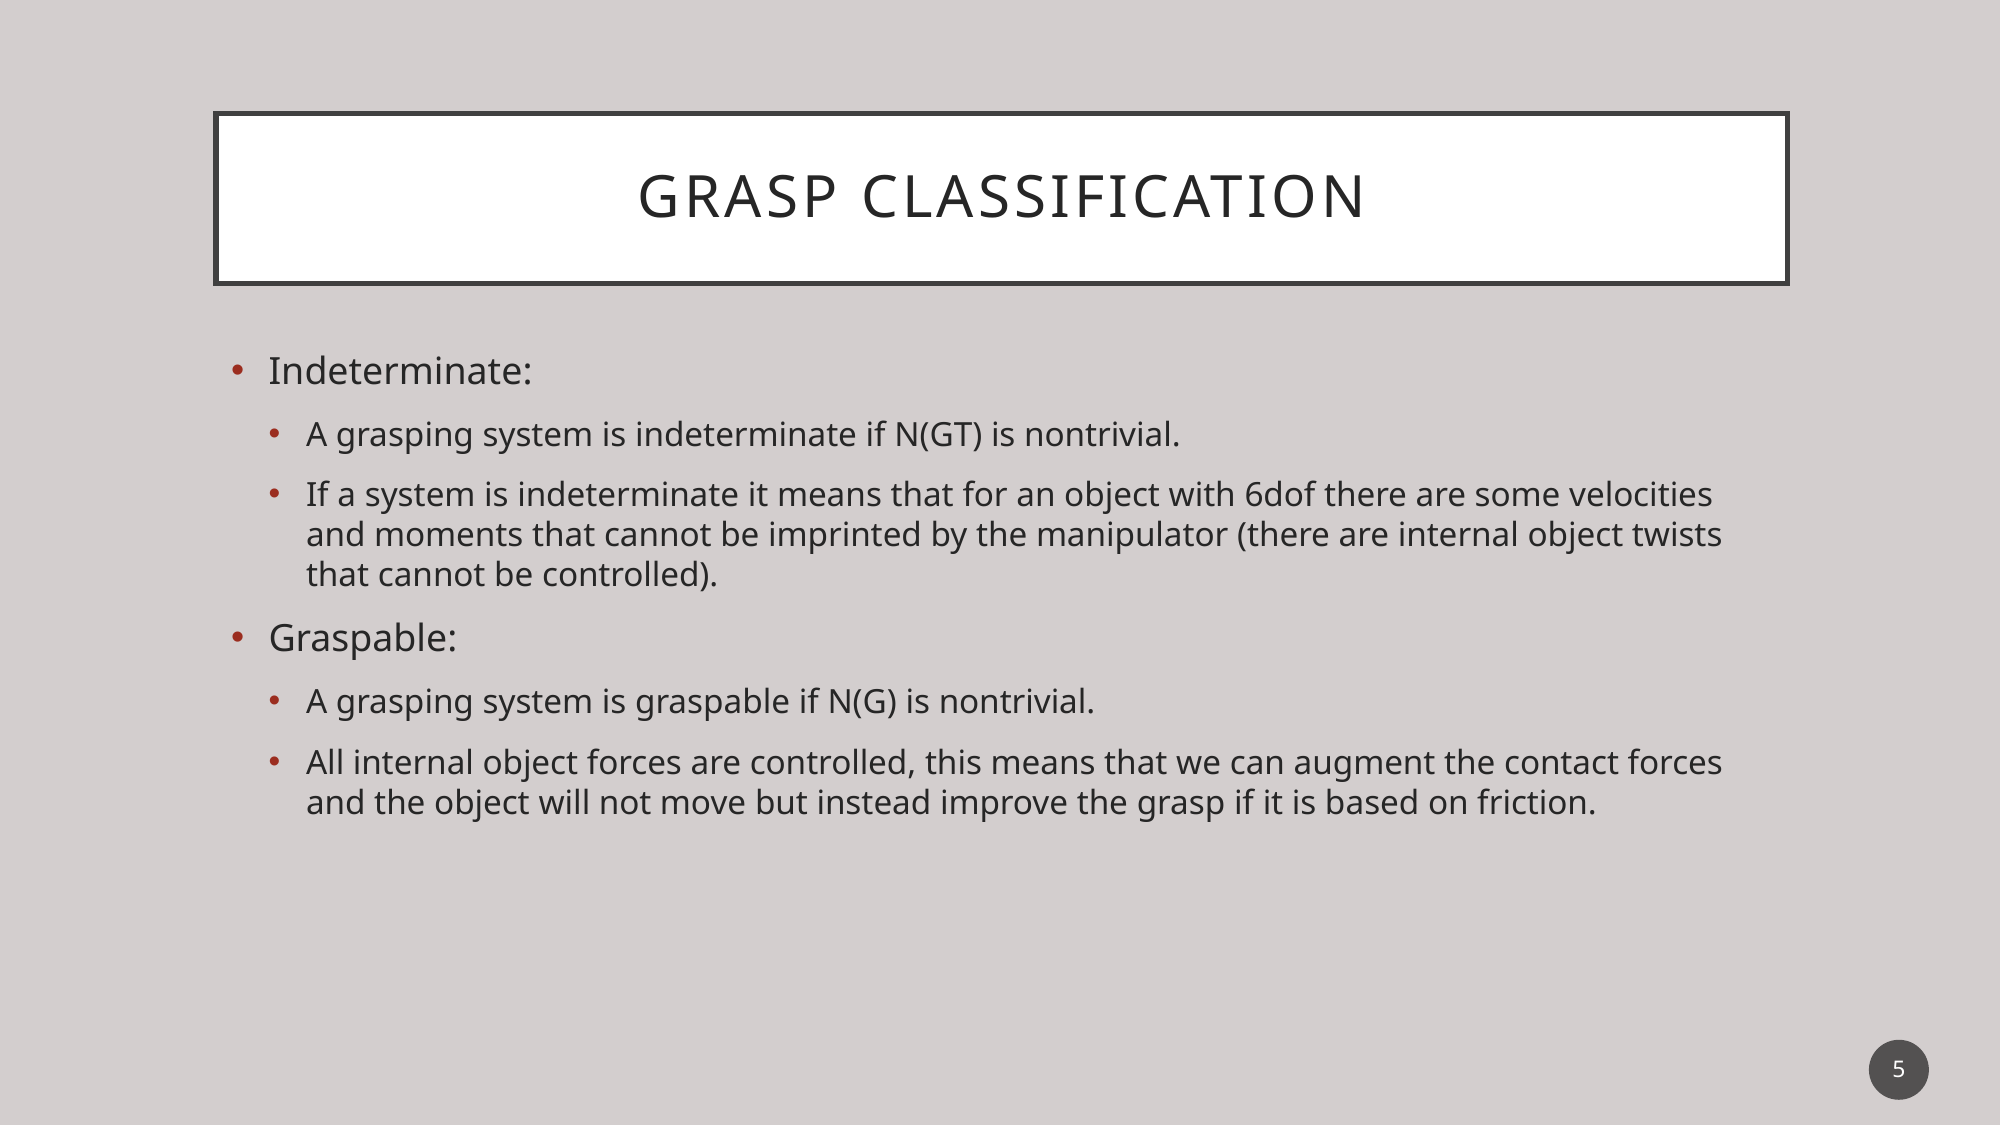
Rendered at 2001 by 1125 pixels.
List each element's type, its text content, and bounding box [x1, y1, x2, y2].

list Indeterminate: A grasping system is indeterminate if N(GT) is nontrivial. If a system is indeterminate it means that for an object with 6dof there are some velocities and moments that cannot be imprinted by the manipulator (there are internal object twists that cannot be controlled). Graspable: A grasping system is graspable if N(G) is nontrivial. All internal object forces are controlled, this means that we can augment the contact forces and the object will not move but instead improve the grasp if it is based on friction. [216, 339, 1788, 1020]
title Grasp classification [213, 111, 1790, 286]
slide_number 5 [1868, 1039, 1929, 1100]
